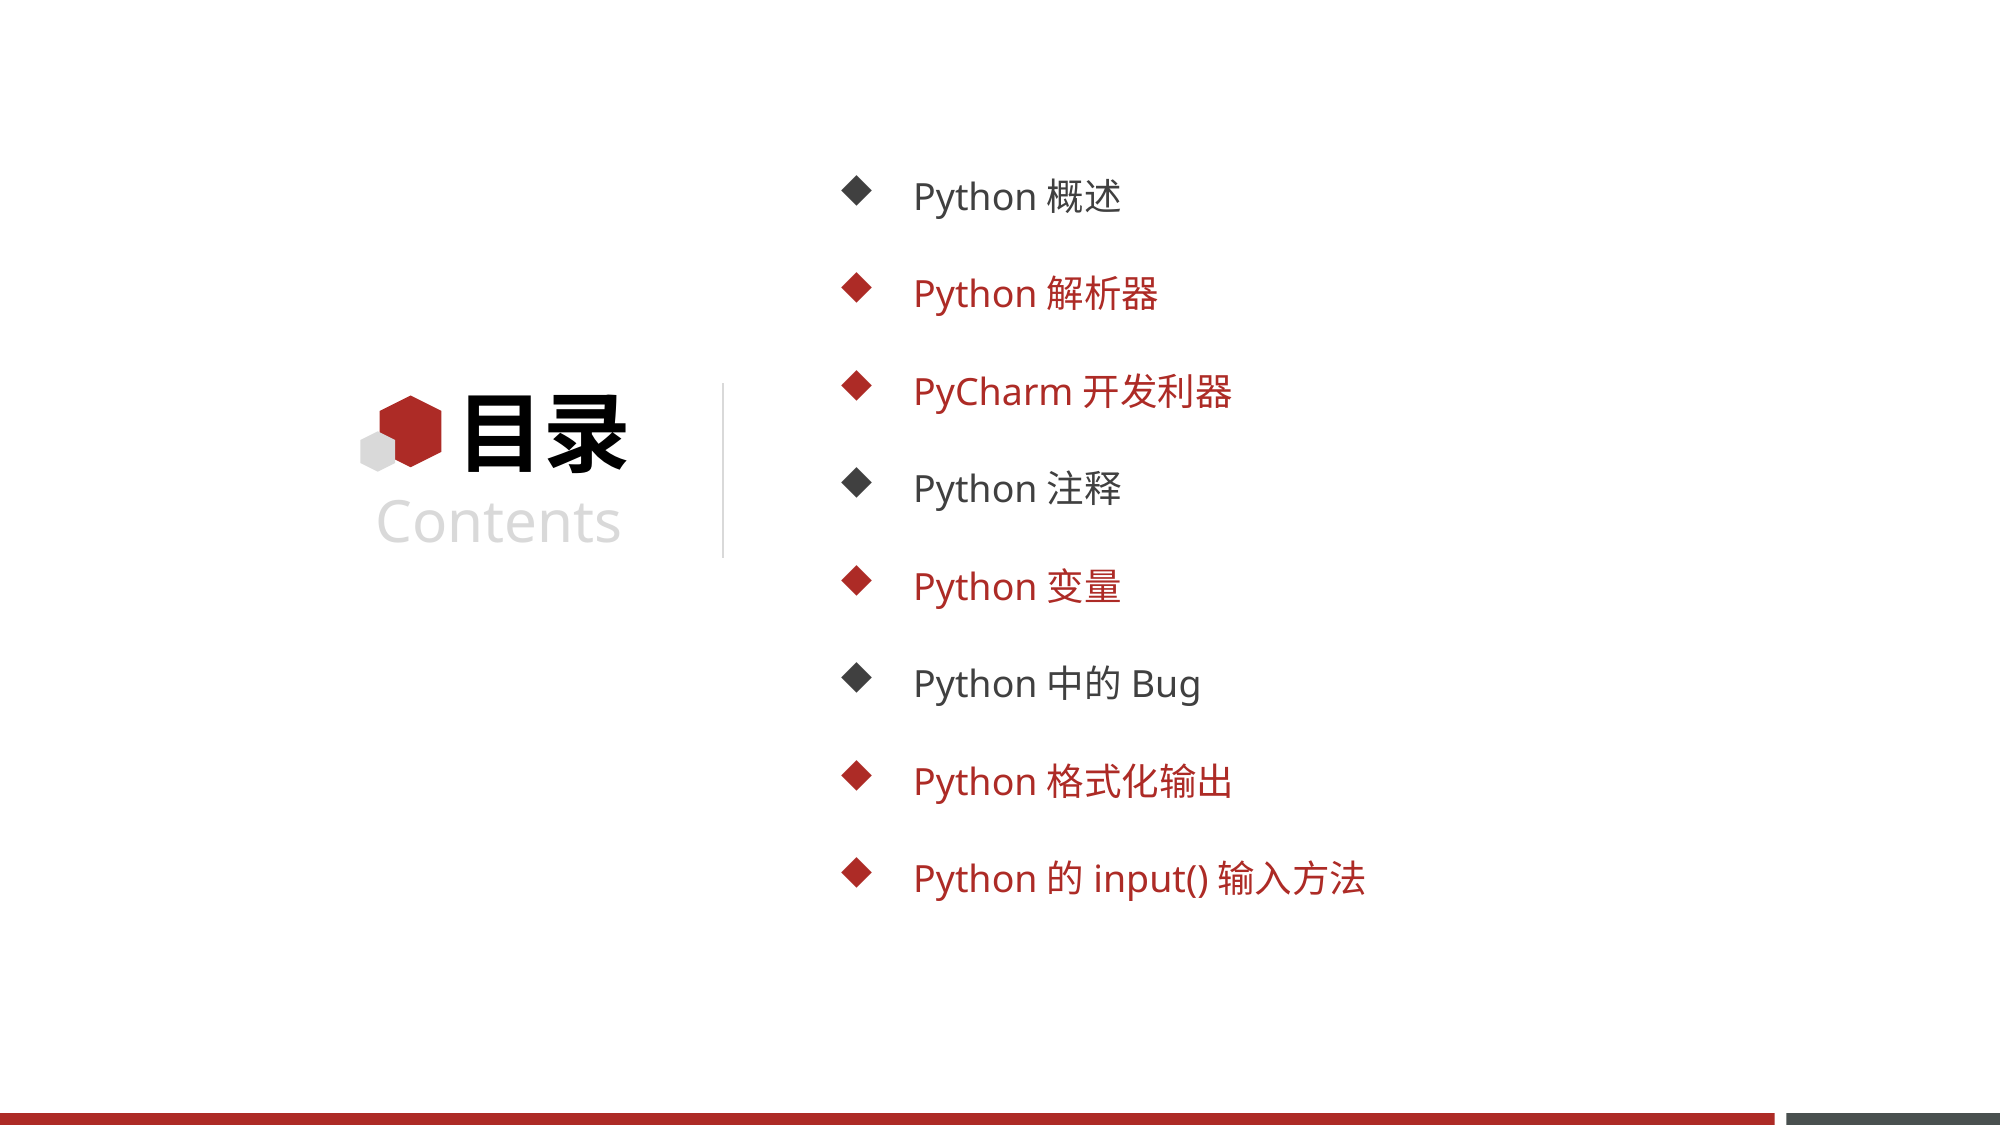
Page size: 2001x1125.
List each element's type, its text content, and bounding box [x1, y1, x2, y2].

list Python概述 Python解析器 PyCharm开发利器 Python注释 Python变量 Python中的Bug Python格式化输出 Python的input()输入方法 [823, 165, 1804, 864]
